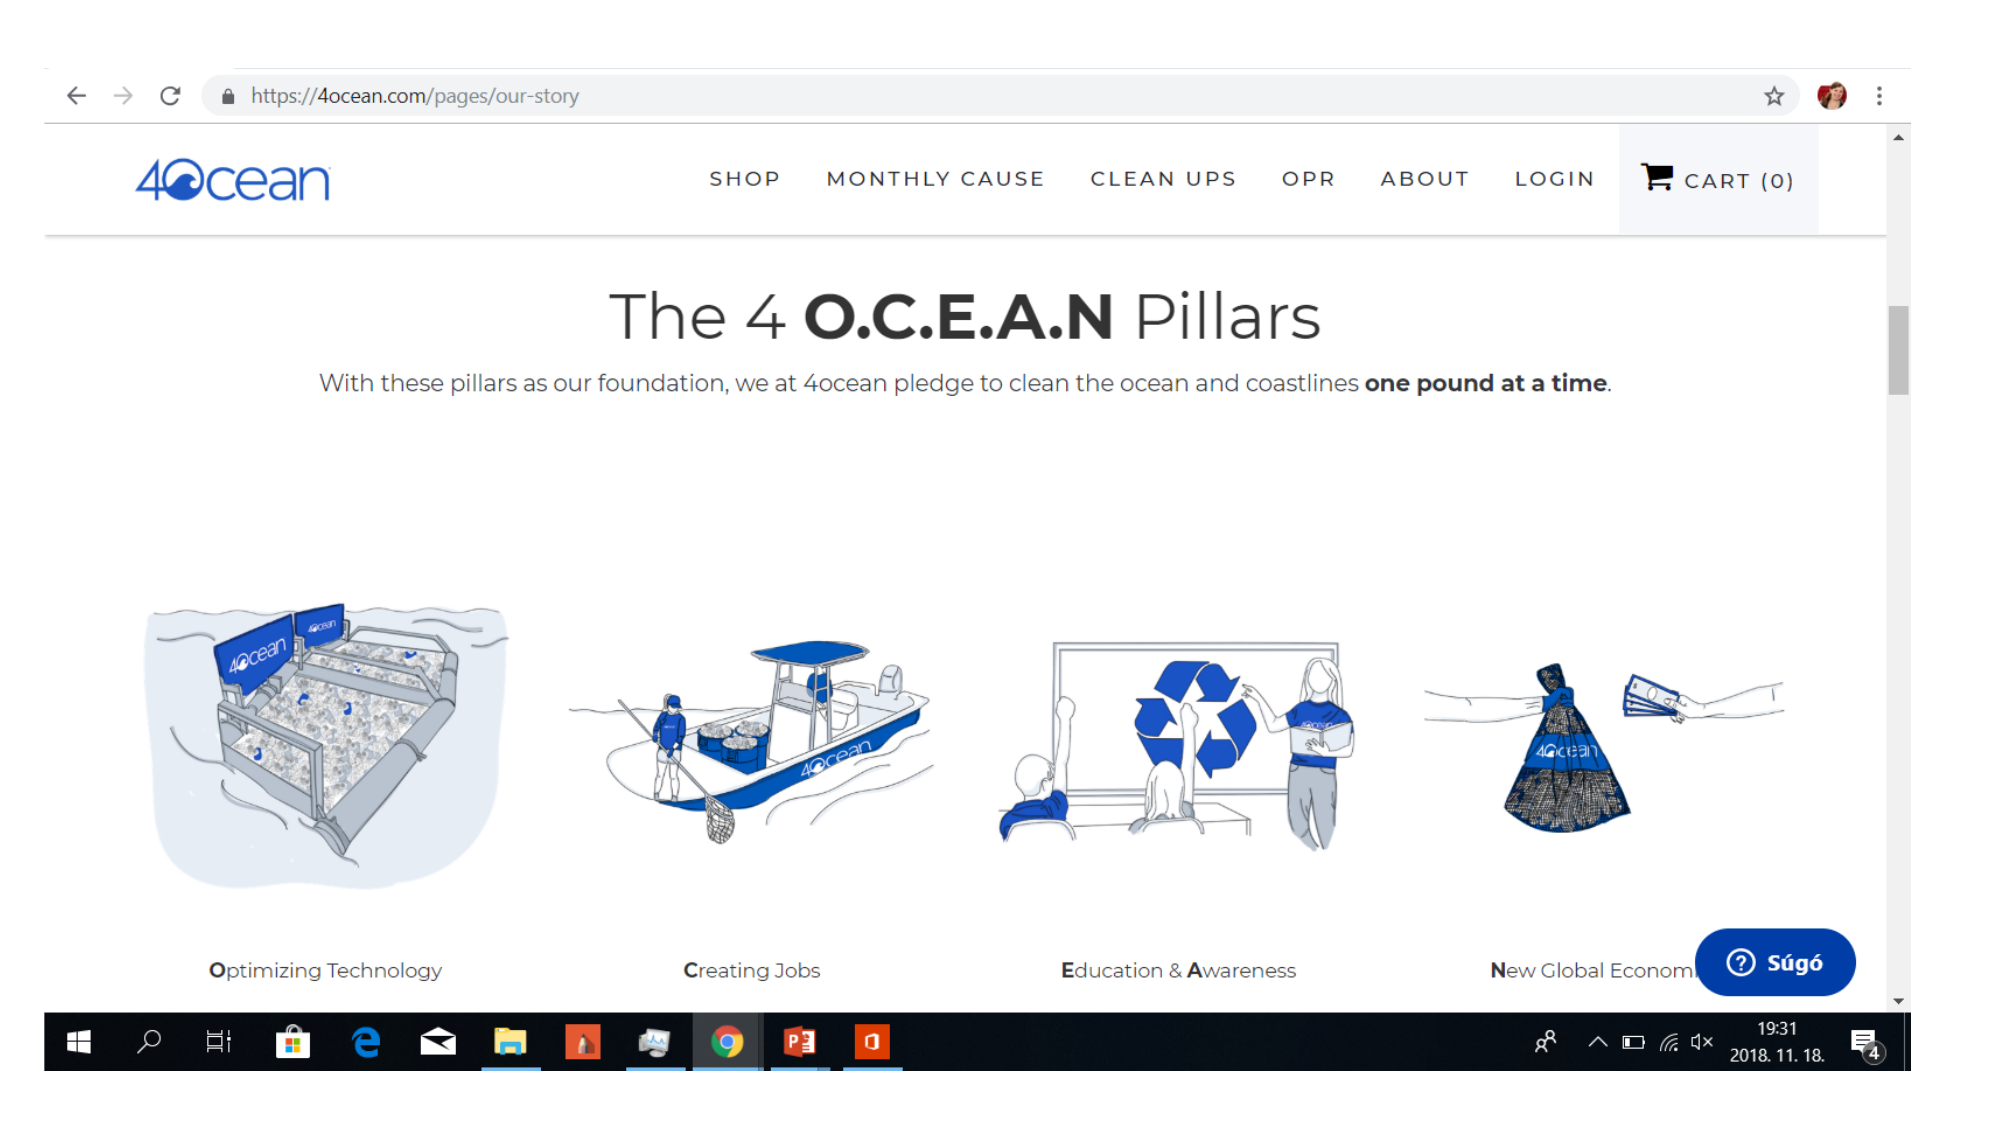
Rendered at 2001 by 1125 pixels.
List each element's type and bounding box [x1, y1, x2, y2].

picture [44, 68, 1912, 1071]
